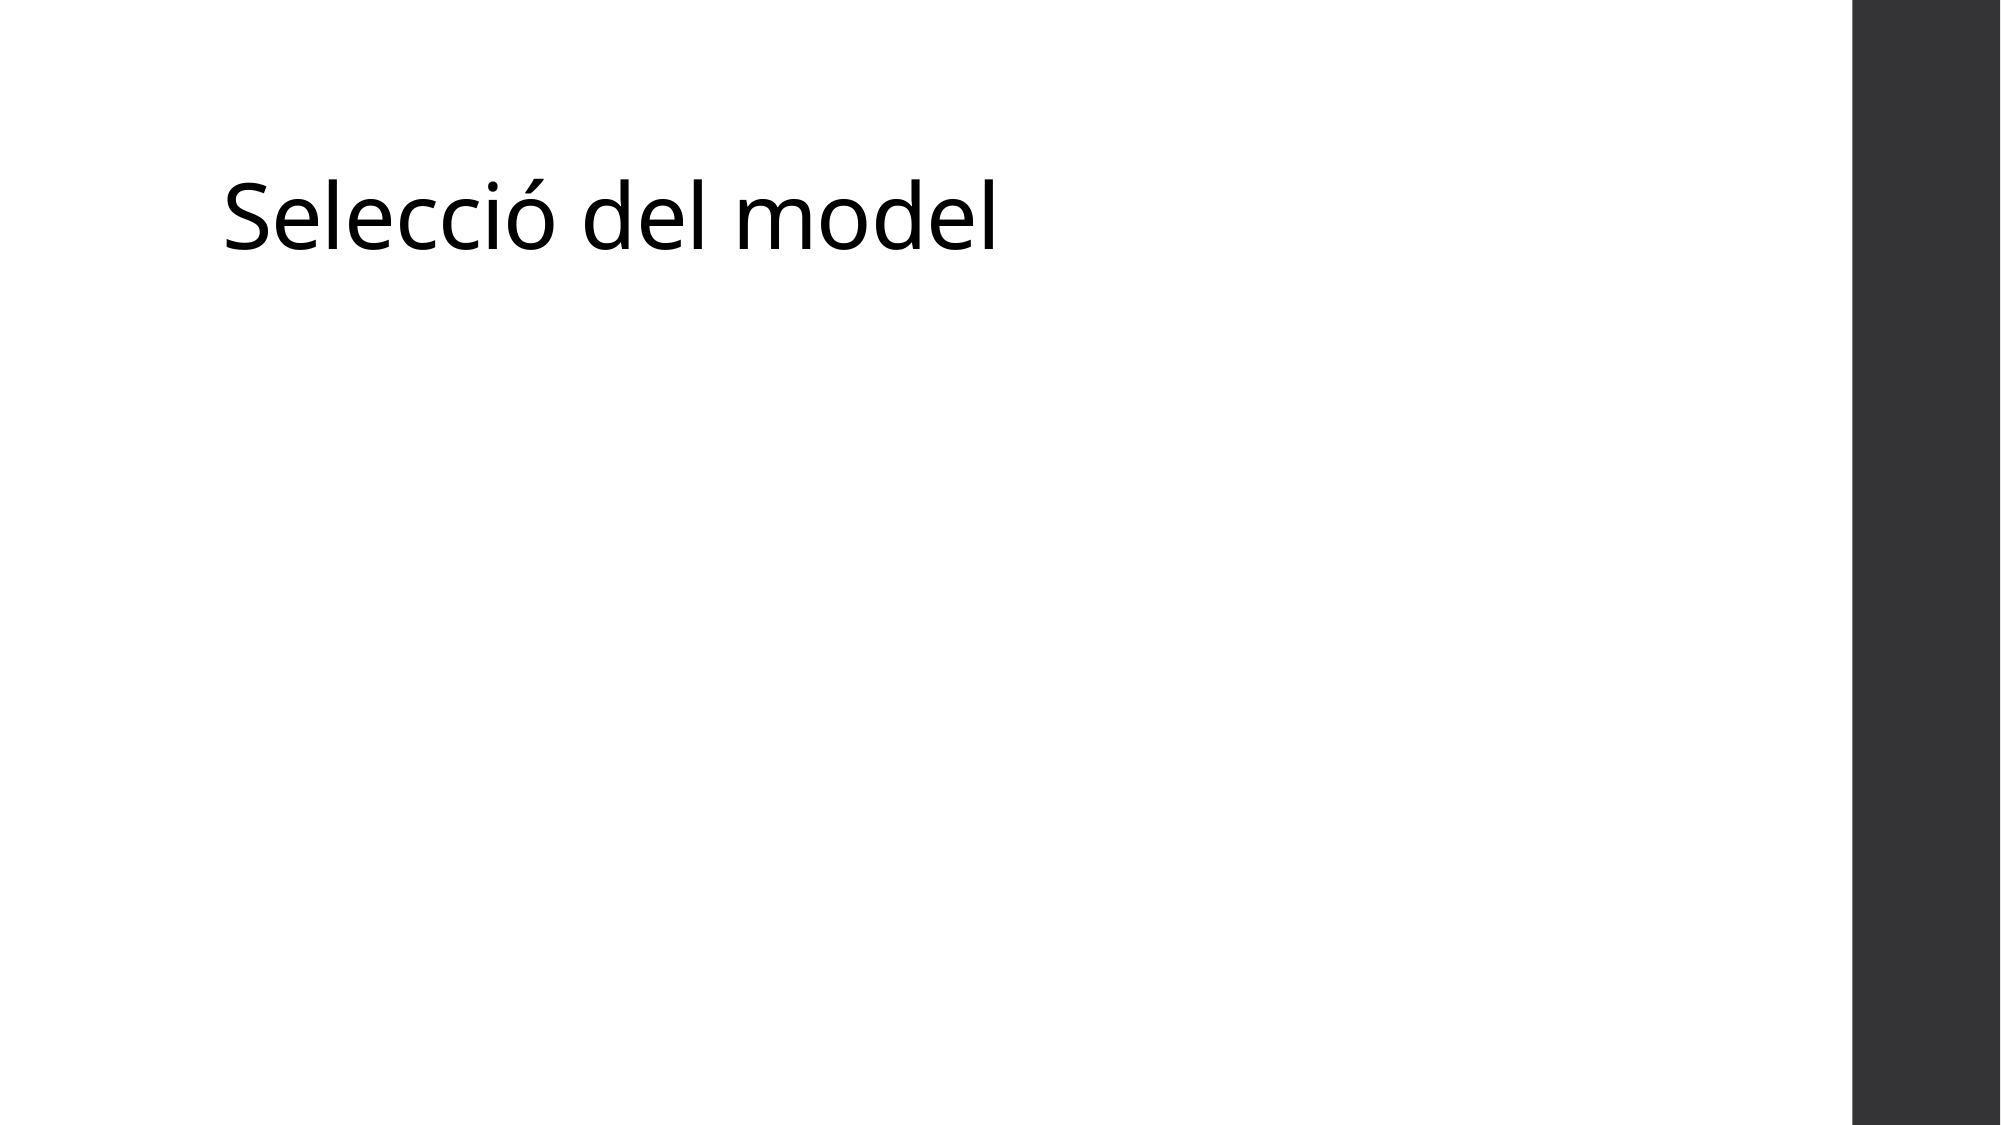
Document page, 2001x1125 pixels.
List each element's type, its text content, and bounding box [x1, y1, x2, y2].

title Selecció del model [206, 60, 1797, 278]
